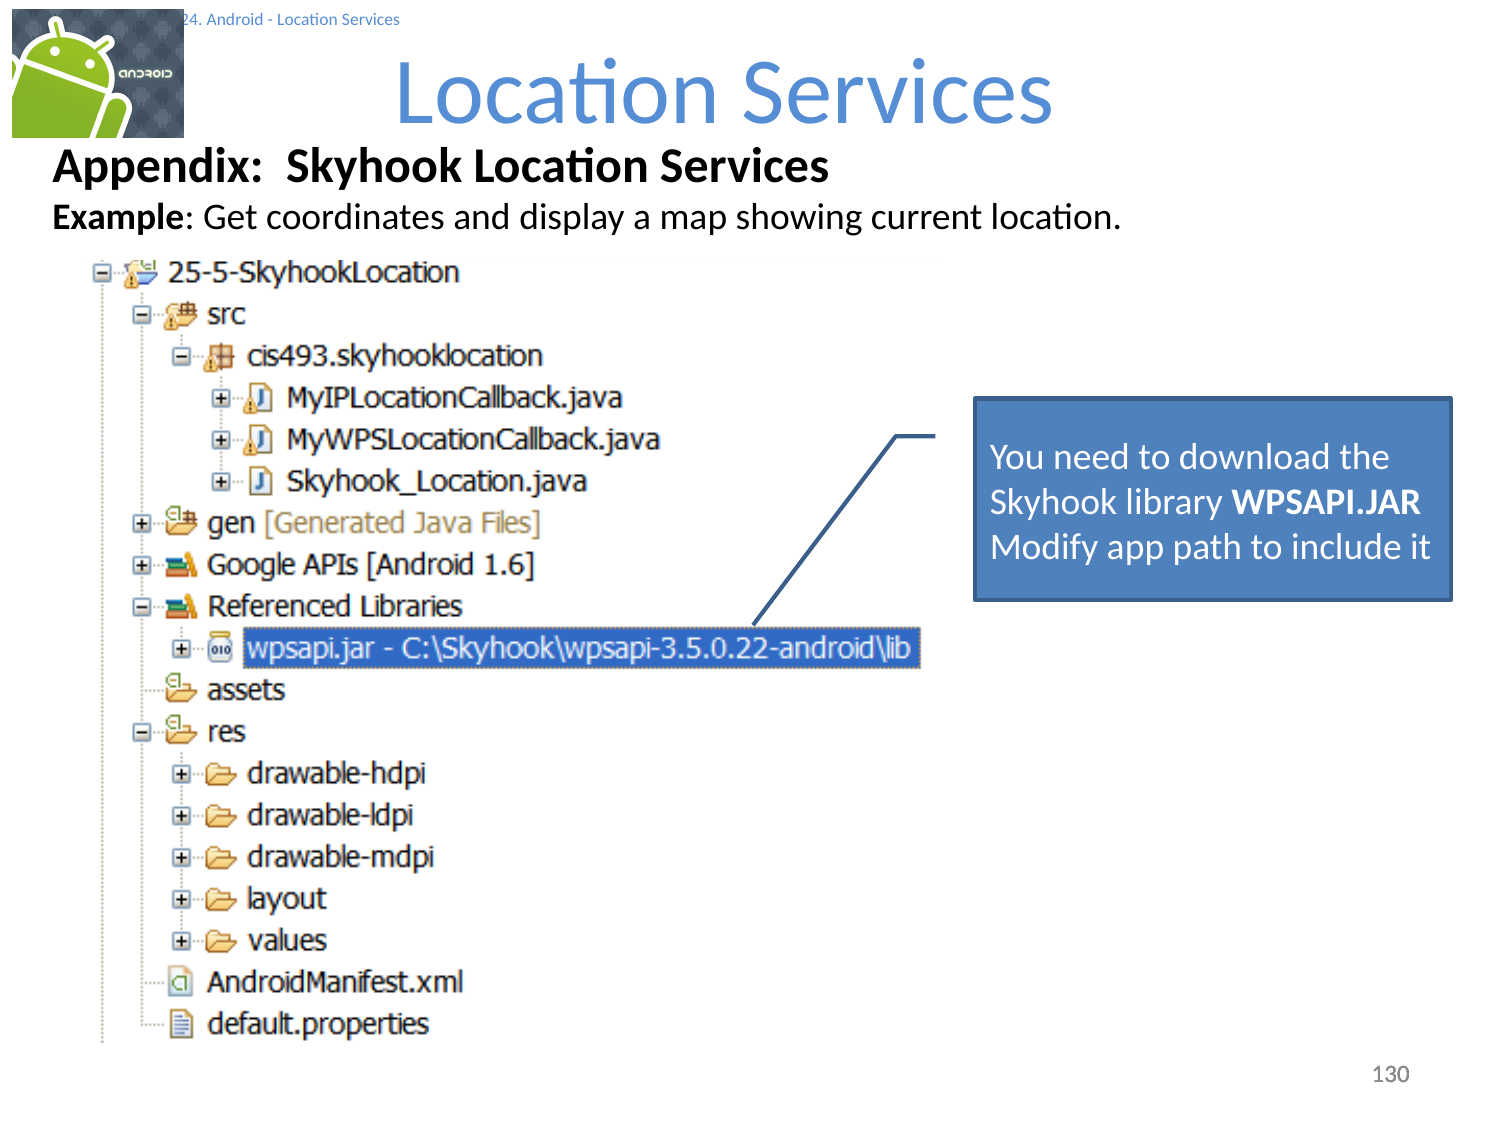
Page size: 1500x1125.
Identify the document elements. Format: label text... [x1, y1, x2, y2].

picture [83, 260, 939, 1043]
text_box 130 [1074, 1042, 1425, 1103]
text_box 24. Android - Location Services Location Services [181, 7, 1400, 124]
picture [12, 9, 184, 138]
text_box You need to download the Skyhook library WPSAPI.JAR Modify app path to include it [973, 396, 1453, 602]
text_box Appendix: Skyhook Location Services Example: Get coordinates and display a map showing current location. [37, 124, 1438, 335]
